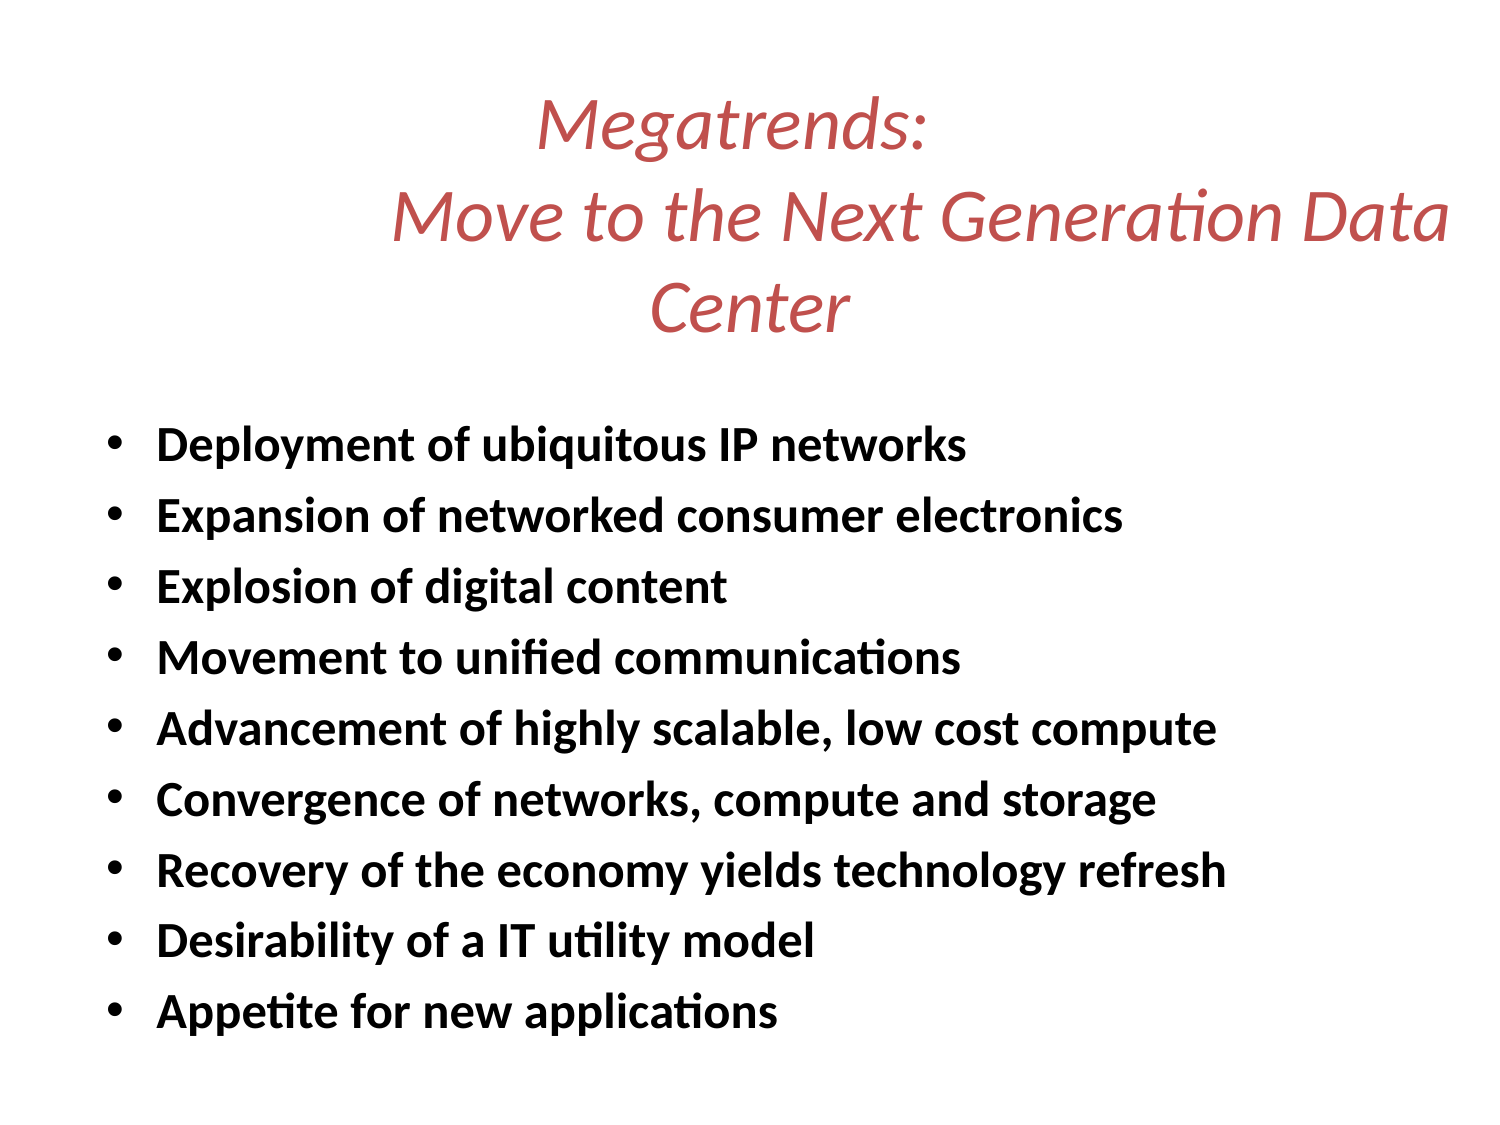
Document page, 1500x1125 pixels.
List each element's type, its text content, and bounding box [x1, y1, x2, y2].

title Megatrends: Move to the Next Generation Data Center [0, 66, 1500, 357]
list Deployment of ubiquitous IP networks Expansion of networked consumer electronics Explosion of digital content Movement to unified communications Advancement of highly scalable, low cost compute Convergence of networks, compute and storage Recovery of the economy yields technology refresh Desirability of a IT utility model Appetite for new applications [91, 403, 1460, 1057]
